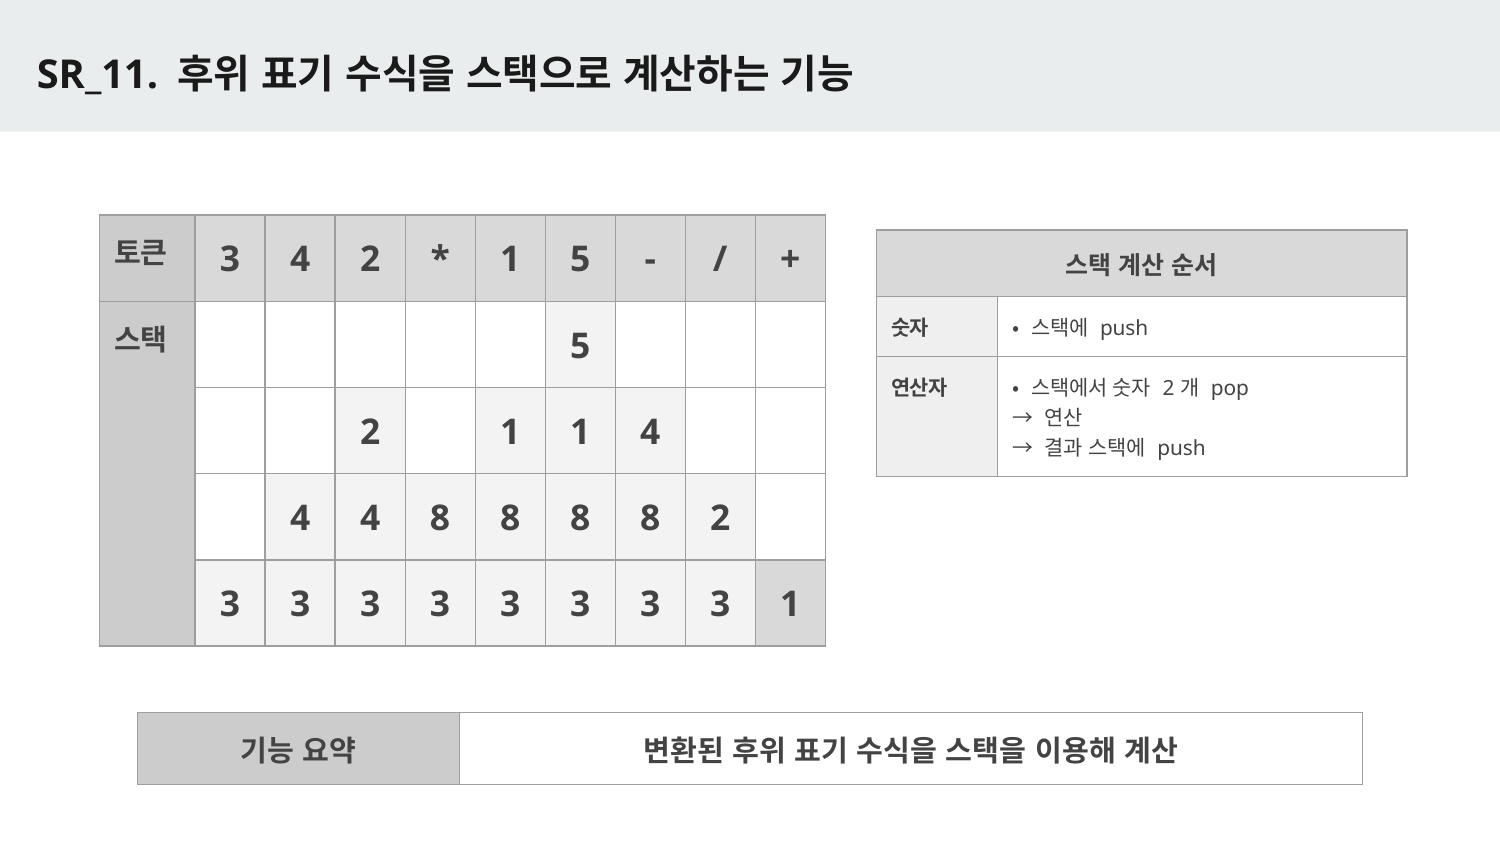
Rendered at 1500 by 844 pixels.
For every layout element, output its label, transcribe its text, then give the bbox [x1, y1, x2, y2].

table_cell 8 [616, 474, 685, 559]
table_cell [196, 474, 264, 559]
table_cell [476, 302, 545, 387]
table_cell 2 [336, 388, 405, 473]
table_cell [266, 388, 334, 473]
table_cell [756, 474, 825, 559]
table_header / [686, 216, 755, 301]
table_header 변환된 후위 표기 수식을 스택을 이용해 계산 [460, 713, 1362, 784]
table_cell 1 [756, 561, 825, 645]
table_cell • 스택에 push [998, 297, 1406, 356]
table_cell 연산자 [877, 357, 997, 476]
table_cell 1 [476, 388, 545, 473]
table_header 5 [546, 216, 615, 301]
table_cell [196, 388, 264, 473]
table_header 2 [336, 216, 405, 301]
table_header - [616, 216, 685, 301]
table_cell [616, 302, 685, 387]
table_cell 3 [476, 561, 545, 645]
table_cell 숫자 [877, 297, 997, 356]
table_cell [406, 302, 475, 387]
table_cell [756, 388, 825, 473]
table_cell [686, 302, 755, 387]
table_cell • 스택에서 숫자 2개 pop → 연산 → 결과 스택에 push [998, 357, 1406, 476]
table_cell 3 [546, 561, 615, 645]
table_cell 4 [336, 474, 405, 559]
table_cell 3 [616, 561, 685, 645]
table_cell 3 [406, 561, 475, 645]
table_header * [406, 216, 475, 301]
table_header 1 [476, 216, 545, 301]
table_cell [196, 302, 264, 387]
table_cell 8 [406, 474, 475, 559]
table_cell 4 [266, 474, 334, 559]
table_cell 3 [196, 561, 264, 645]
table_cell 3 [266, 561, 334, 645]
table_cell [756, 302, 825, 387]
table_cell 5 [546, 302, 615, 387]
table_header + [756, 216, 825, 301]
table_cell 1 [546, 388, 615, 473]
table_cell 3 [336, 561, 405, 645]
table_header 3 [196, 216, 264, 301]
table_cell [336, 302, 405, 387]
table_cell 8 [476, 474, 545, 559]
table_cell 4 [616, 388, 685, 473]
title SR_11. 후위 표기 수식을 스택으로 계산하는 기능 [21, 27, 1284, 116]
table_cell 8 [546, 474, 615, 559]
table_cell 스택 [100, 302, 194, 645]
table_header 기능 요약 [138, 713, 459, 784]
table_cell 3 [686, 561, 755, 645]
table_cell [266, 302, 334, 387]
table_header 스택 계산 순서 [877, 231, 1406, 296]
table_cell [406, 388, 475, 473]
table_cell 2 [686, 474, 755, 559]
table_cell [686, 388, 755, 473]
table_header 토큰 [100, 216, 194, 301]
table_header 4 [266, 216, 334, 301]
